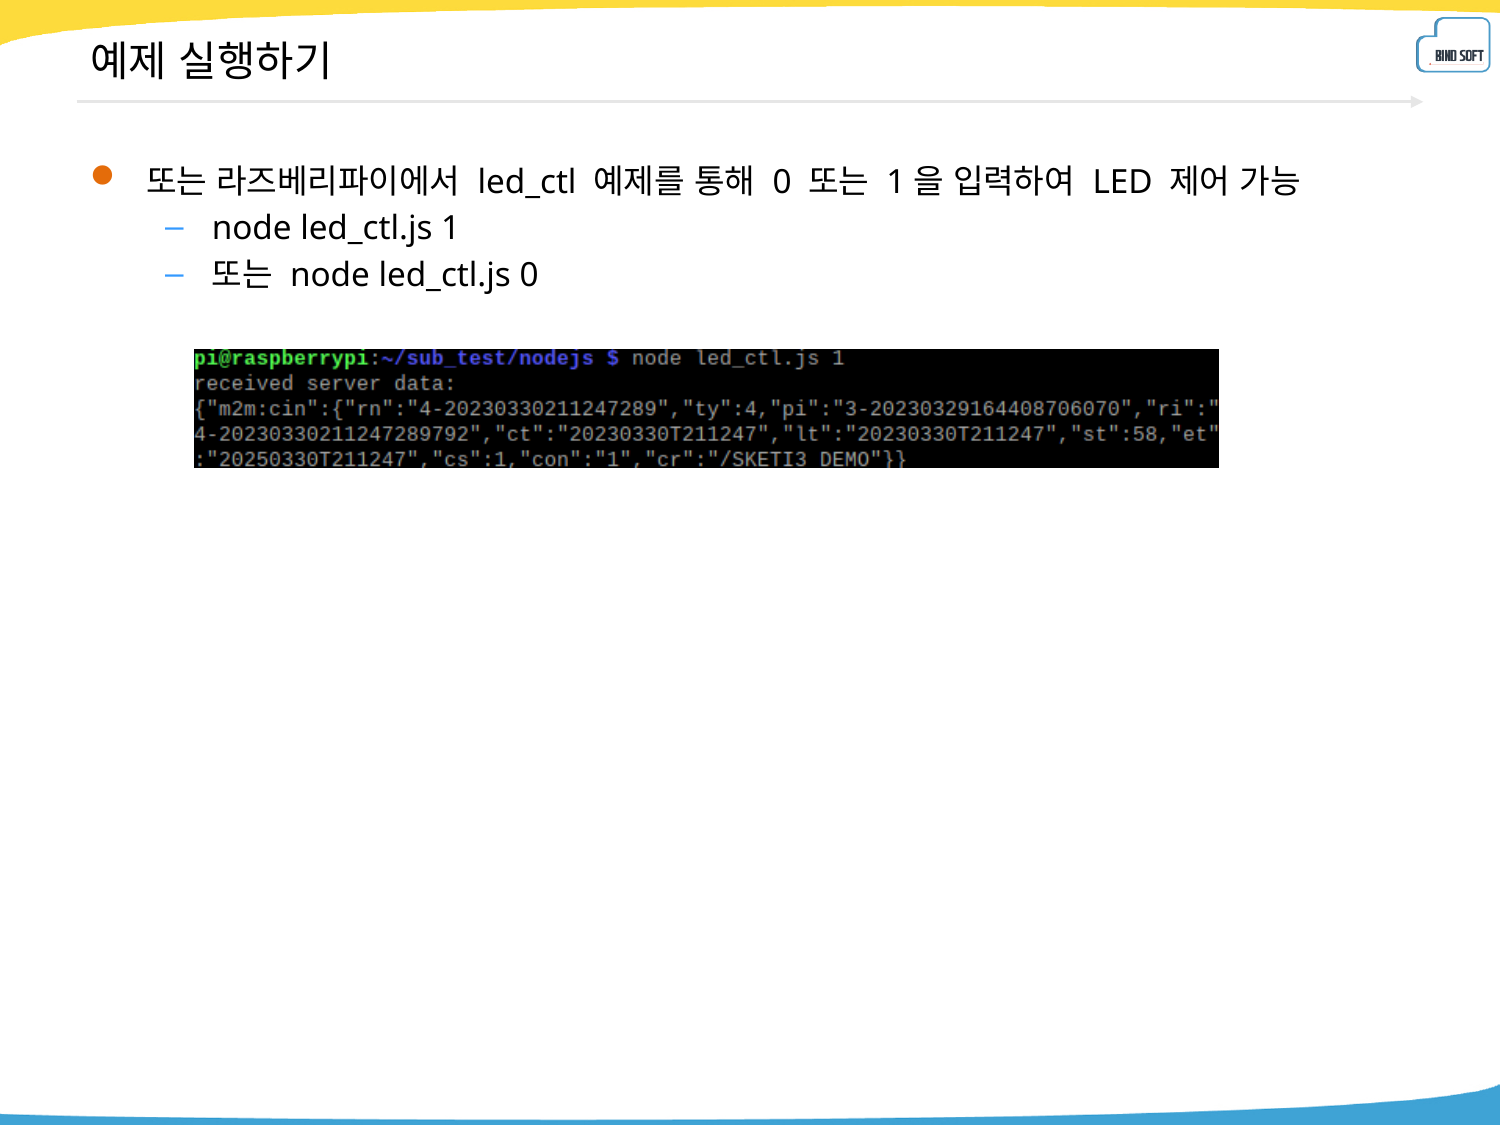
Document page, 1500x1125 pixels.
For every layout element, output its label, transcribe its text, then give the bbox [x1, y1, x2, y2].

list 또는 라즈베리파이에서 led_ctl 예제를 통해 0 또는 1을 입력하여 LED 제어 가능 node led_ctl.js 1 또는 node led_ctl.js 0 [75, 152, 1425, 1055]
picture [194, 349, 1219, 468]
picture [0, 0, 1500, 74]
picture [0, 1084, 1500, 1125]
title 예제 실행하기 [75, 11, 1425, 108]
